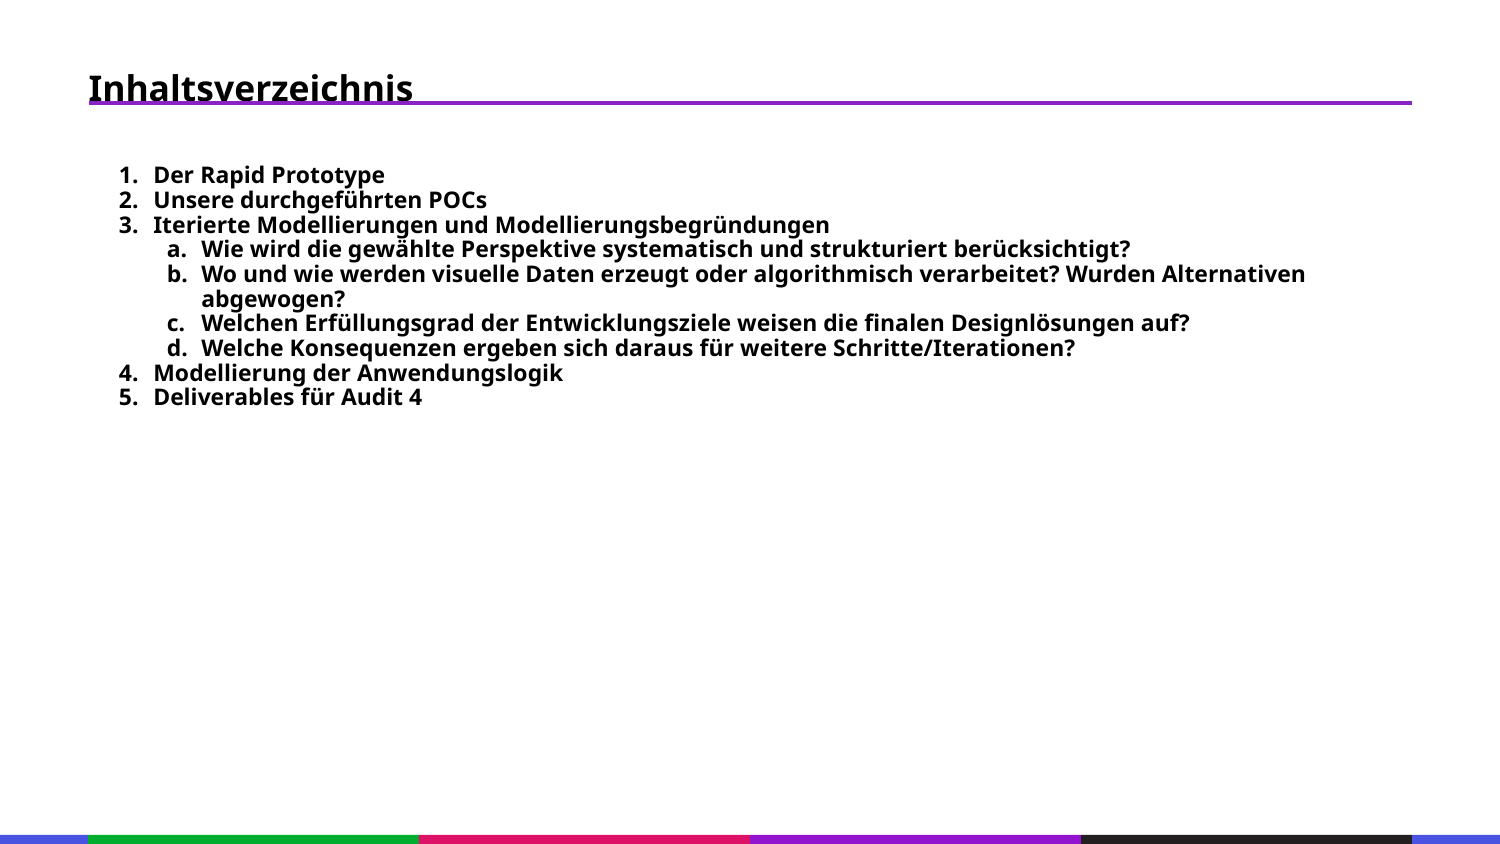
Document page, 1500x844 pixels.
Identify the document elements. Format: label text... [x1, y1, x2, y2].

text_box Der Rapid Prototype Unsere durchgeführten POCs Iterierte Modellierungen und Modellierungsbegründungen Wie wird die gewählte Perspektive systematisch und strukturiert berücksichtigt? Wo und wie werden visuelle Daten erzeugt oder algorithmisch verarbeitet? Wurden Alternativen abgewogen? Welchen Erfüllungsgrad der Entwicklungsziele weisen die finalen Designlösungen auf? Welche Konsequenzen ergeben sich daraus für weitere Schritte/Iterationen? Modellierung der Anwendungslogik Deliverables für Audit 4 [95, 154, 1412, 446]
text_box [0, 834, 1500, 844]
text_box Inhaltsverzeichnis [88, 66, 540, 101]
